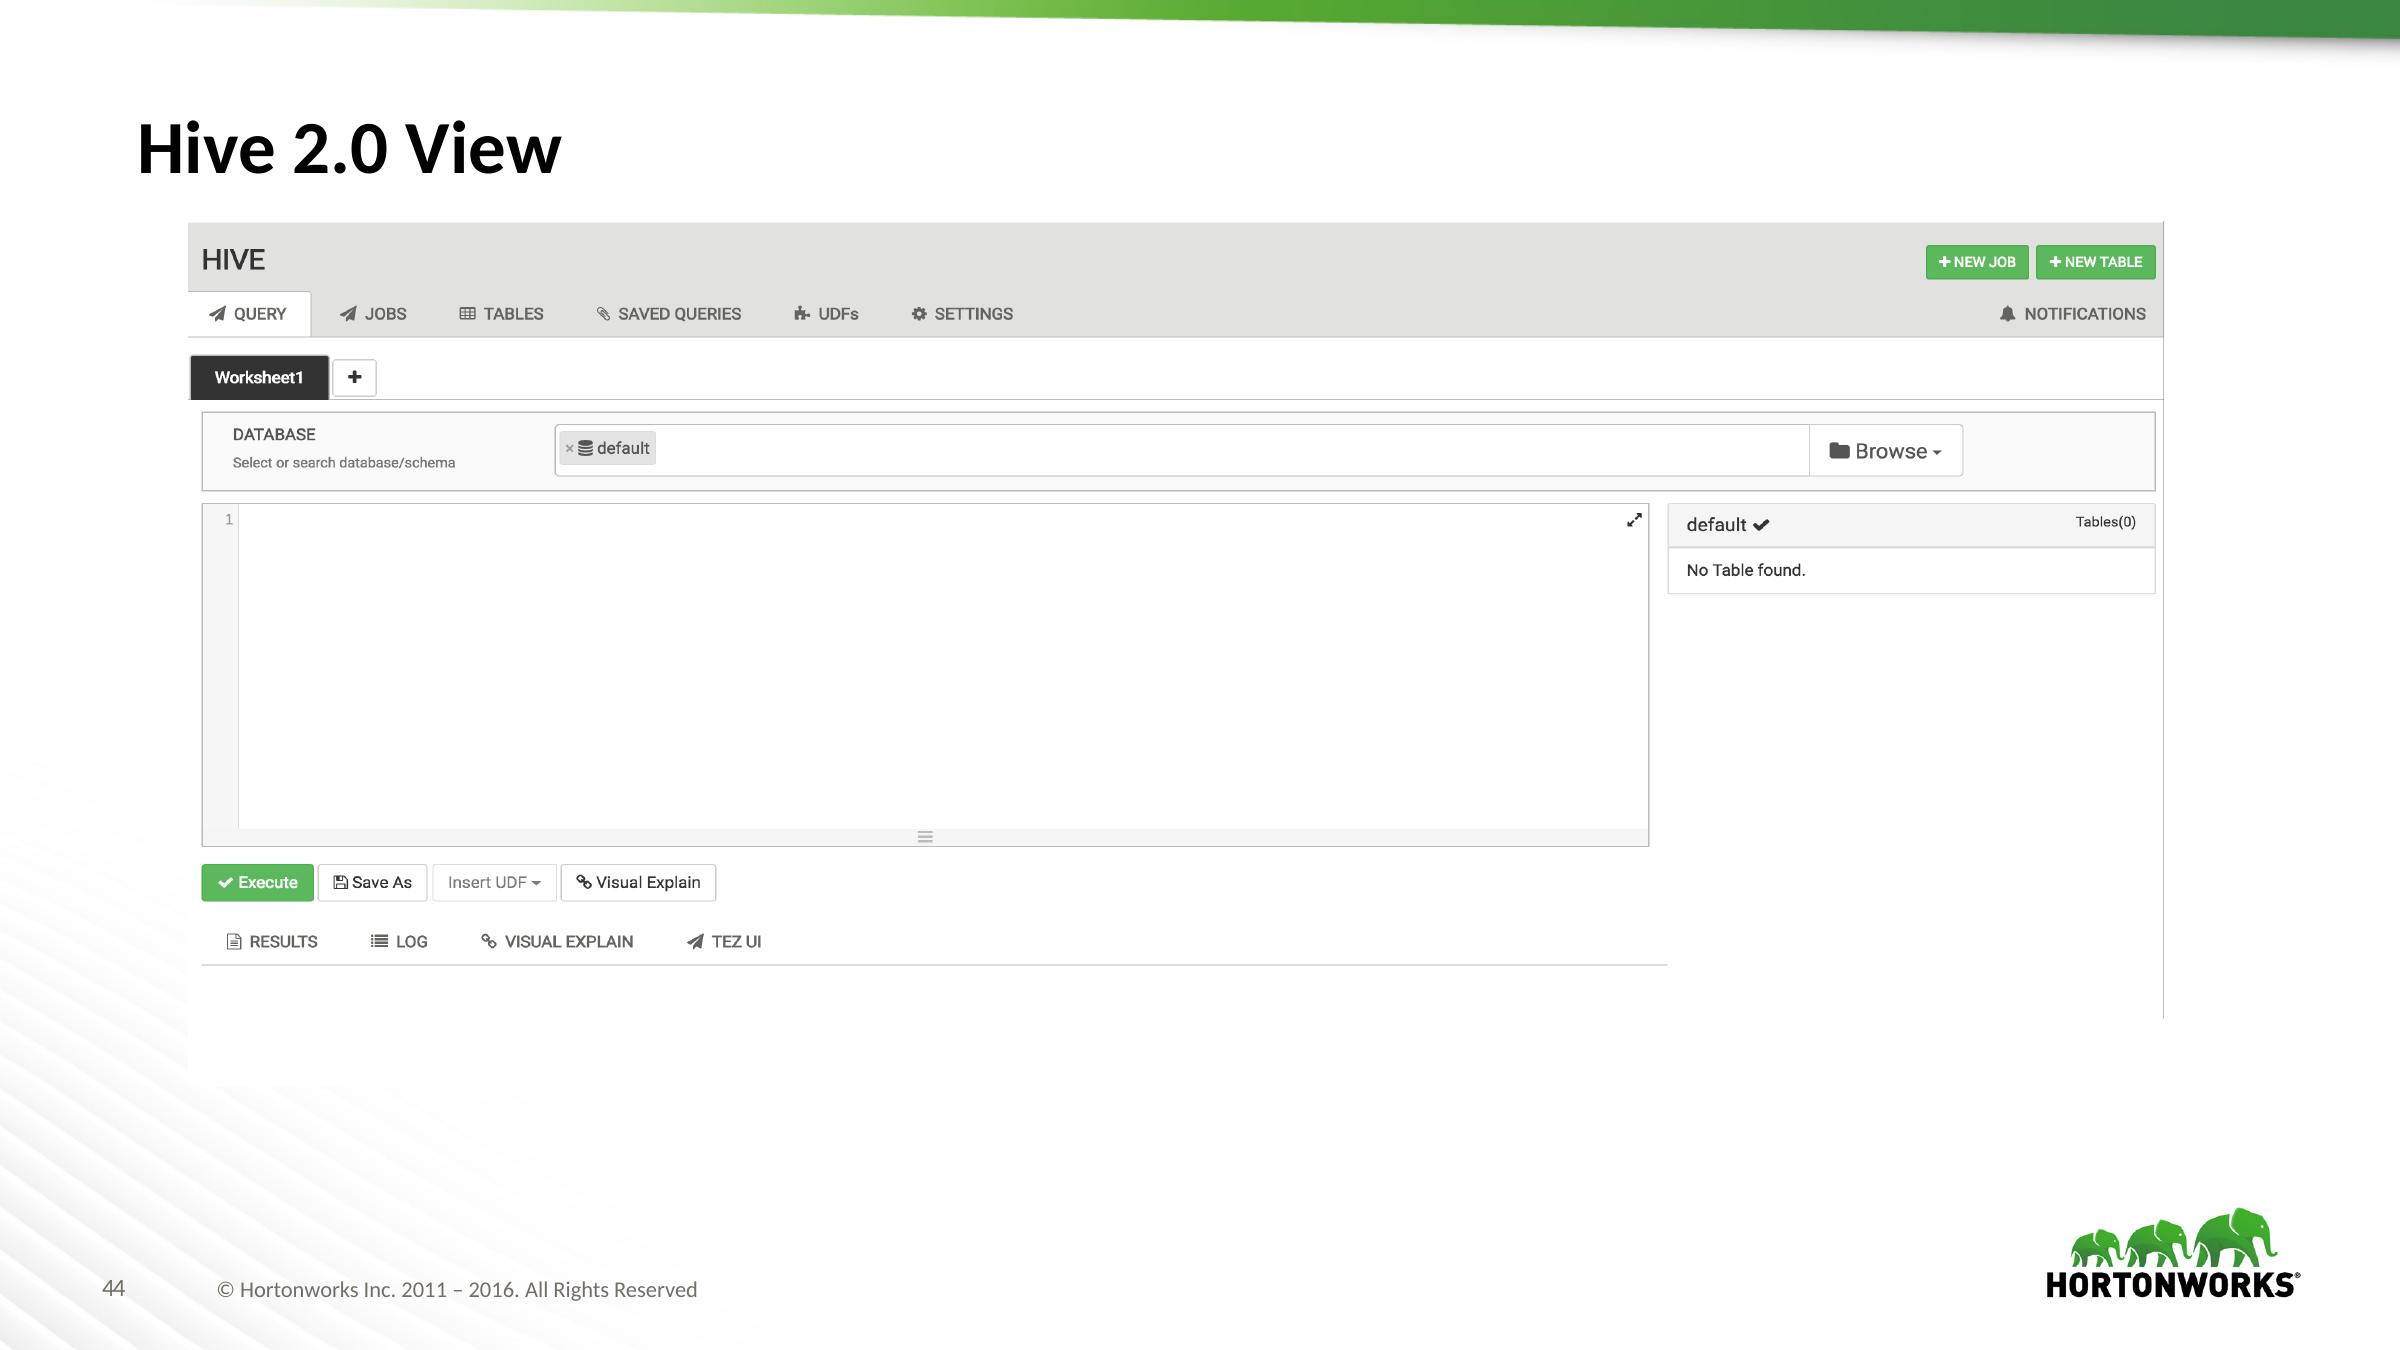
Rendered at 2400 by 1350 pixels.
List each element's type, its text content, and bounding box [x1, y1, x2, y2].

picture [0, 0, 2400, 1350]
title Hive 2.0 View [138, 110, 2298, 191]
